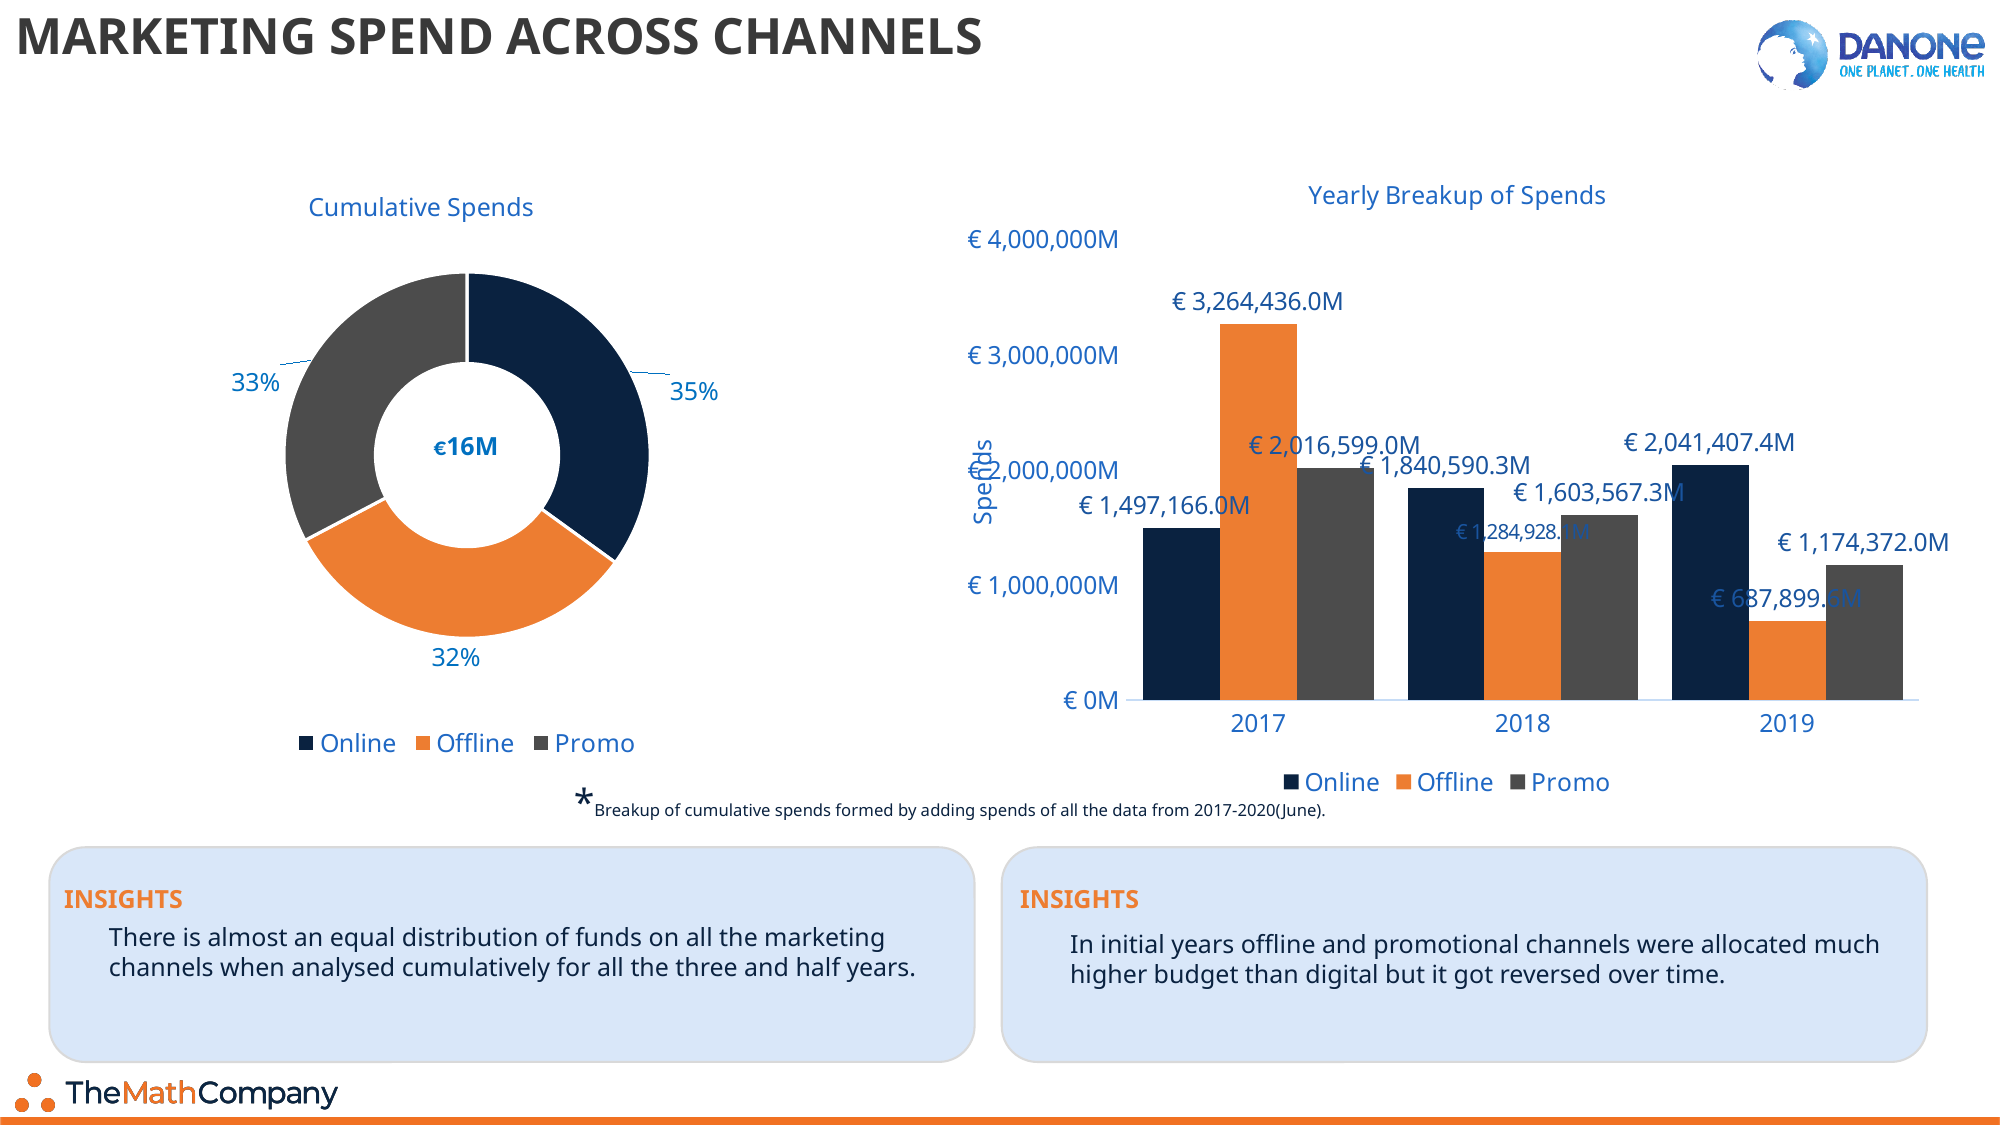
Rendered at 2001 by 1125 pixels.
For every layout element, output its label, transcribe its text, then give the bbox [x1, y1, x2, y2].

picture [15, 1073, 338, 1112]
picture [1732, 0, 2000, 115]
picture [0, 1117, 2000, 1125]
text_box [49, 847, 975, 1062]
title Marketing spend across channels [0, 5, 1732, 73]
chart [3, 162, 853, 768]
chart [957, 162, 1951, 806]
text_box *Breakup of cumulative spends formed by adding spends of all the data from 2017-2020(June). [558, 771, 1391, 832]
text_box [1001, 847, 1928, 1062]
